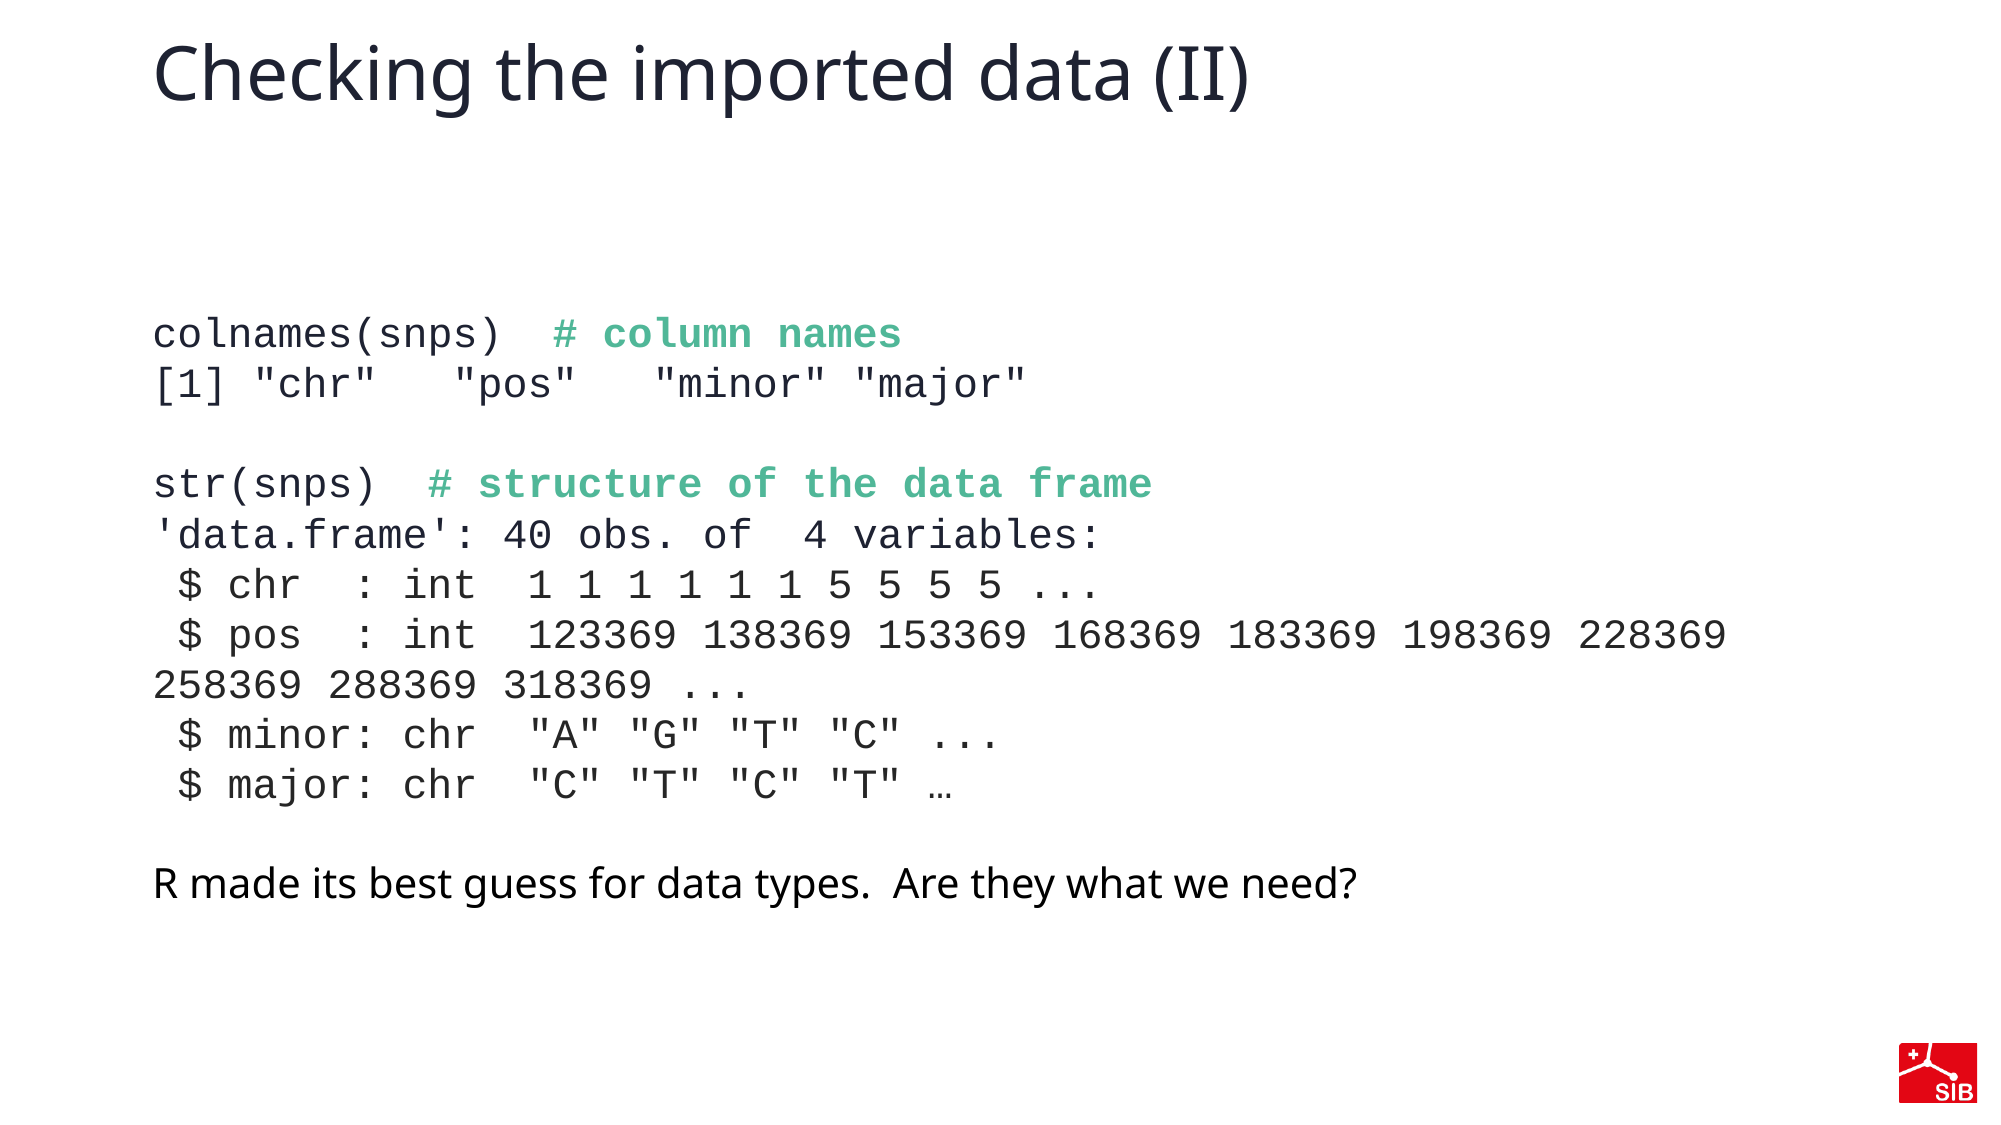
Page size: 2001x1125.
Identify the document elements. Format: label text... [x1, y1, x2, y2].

list colnames(snps) # column names [1] "chr" "pos" "minor" "major" str(snps) # structure of the data frame 'data.frame': 40 obs. of 4 variables: $ chr : int 1 1 1 1 1 1 5 5 5 5 ... $ pos : int 123369 138369 153369 168369 183369 198369 228369 258369 288369 318369 ... $ minor: chr "A" "G" "T" "C" ... $ major: chr "C" "T" "C" "T" … R made its best guess for data types. Are they what we need? [137, 298, 1863, 1013]
title Checking the imported data (II) [137, 42, 1863, 117]
